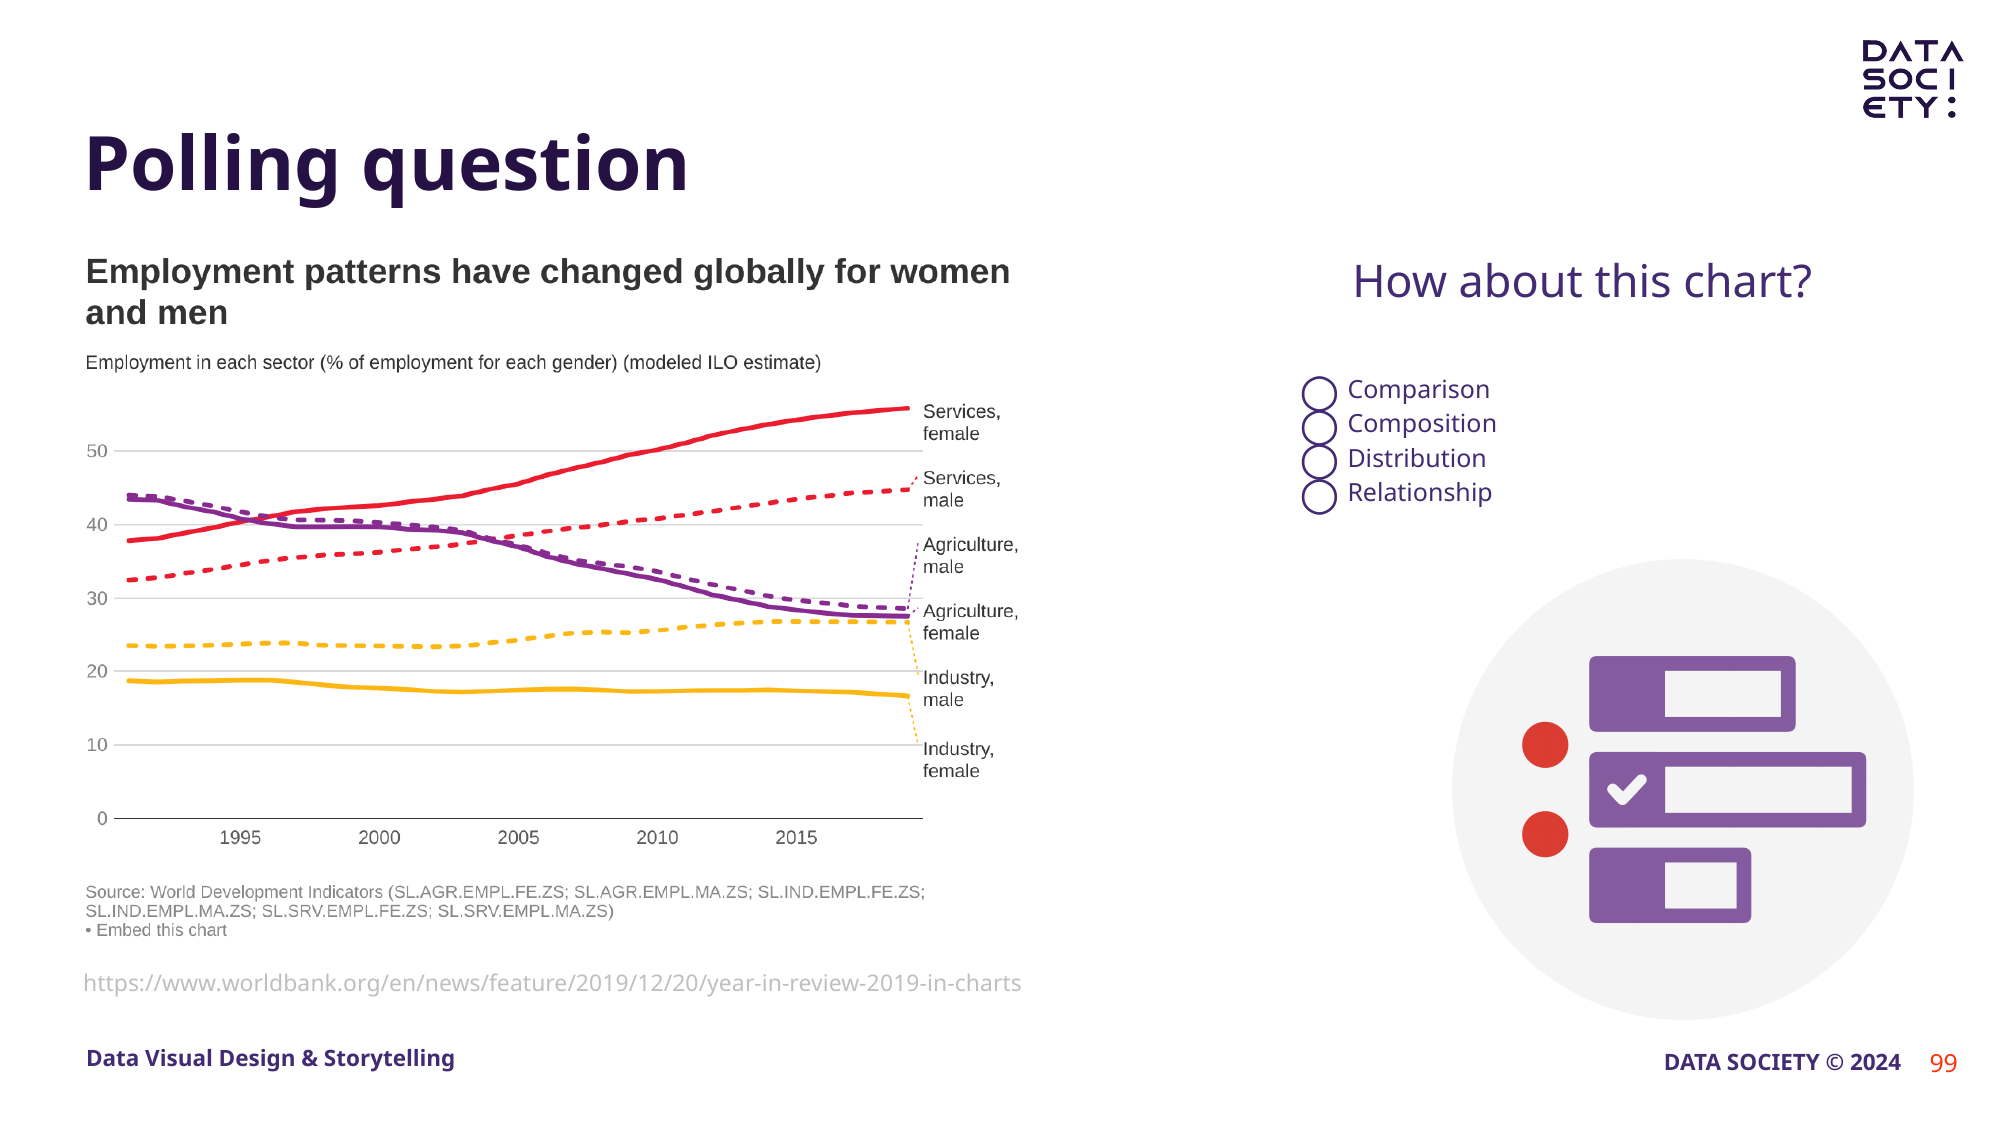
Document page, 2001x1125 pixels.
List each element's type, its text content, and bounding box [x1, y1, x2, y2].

picture [1863, 40, 1964, 118]
slide_number 99 [1853, 1033, 1974, 1097]
picture [85, 251, 1035, 948]
list How about this chart? Comparison Composition Distribution Relationship [1209, 229, 1932, 526]
text_box https://www.worldbank.org/en/news/feature/2019/12/20/year-in-review-2019-in-charts [68, 960, 1170, 1003]
title Polling question [68, 87, 1932, 213]
picture [1452, 559, 1914, 1020]
